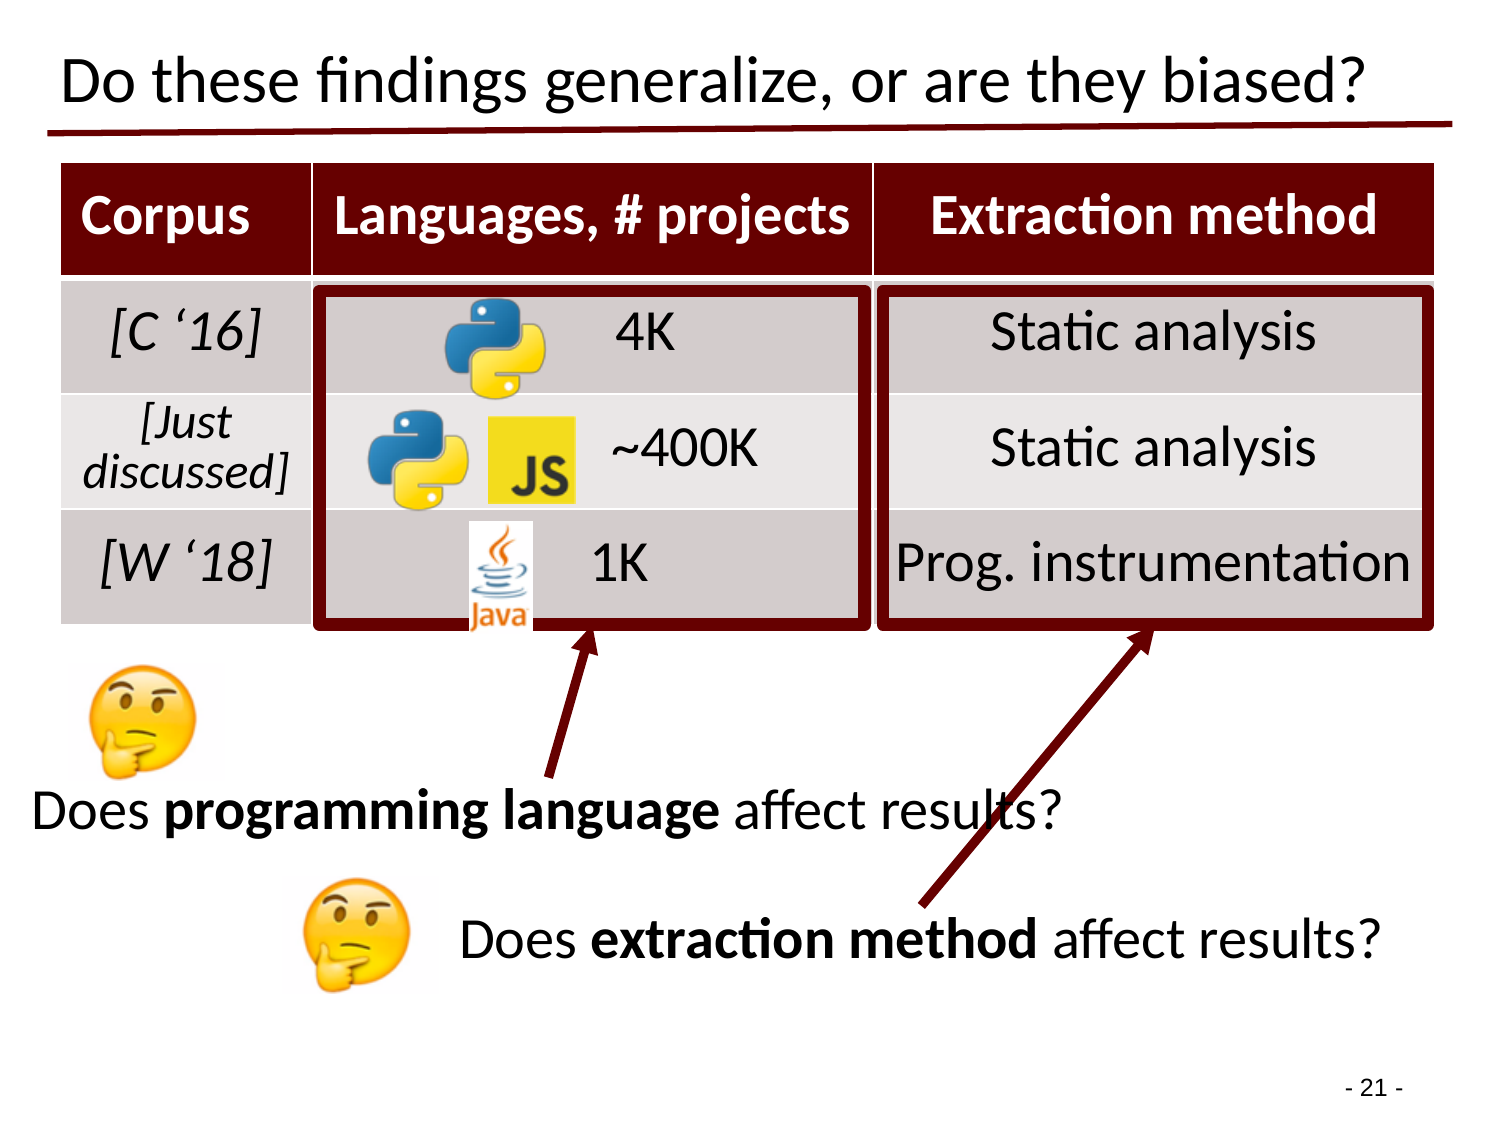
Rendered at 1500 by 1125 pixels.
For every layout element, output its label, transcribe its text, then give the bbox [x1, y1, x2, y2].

table_cell Static analysis [874, 281, 1434, 288]
picture [361, 290, 553, 517]
table_cell 4K [313, 281, 872, 288]
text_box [282, 290, 1429, 994]
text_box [9, 290, 1087, 851]
table_header Corpus [61, 163, 311, 275]
picture [488, 416, 577, 504]
table_cell [C ‘16] [61, 281, 311, 289]
picture [469, 520, 533, 634]
table_header Languages, # projects [313, 163, 872, 275]
table_header Extraction method [874, 163, 1434, 275]
title Do these findings generalize, or are they biased? [45, 19, 1429, 125]
